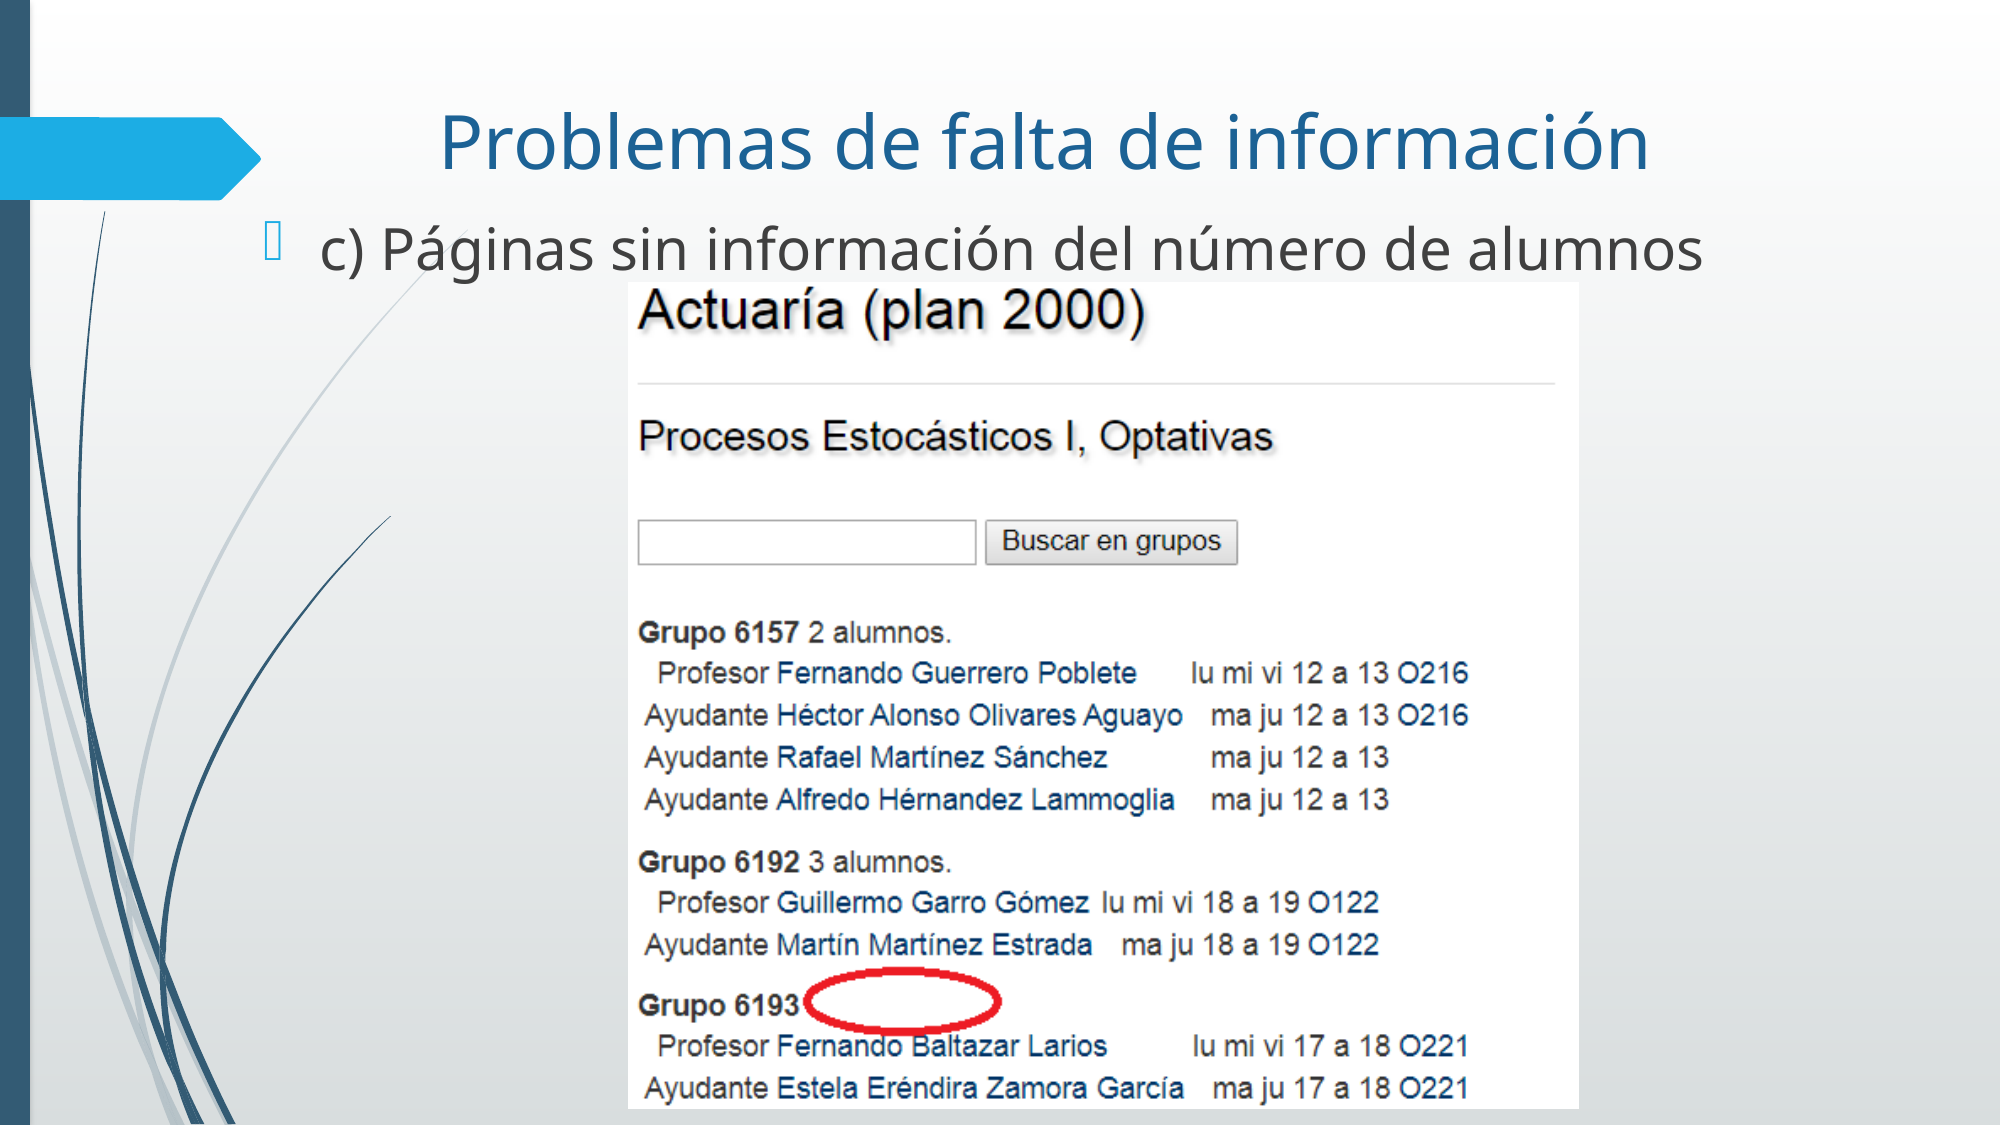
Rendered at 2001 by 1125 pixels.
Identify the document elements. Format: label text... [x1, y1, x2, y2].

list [627, 282, 1579, 1109]
text_box c) Páginas sin información del número de alumnos [248, 204, 1819, 313]
title Problemas de falta de información [423, 87, 1746, 204]
